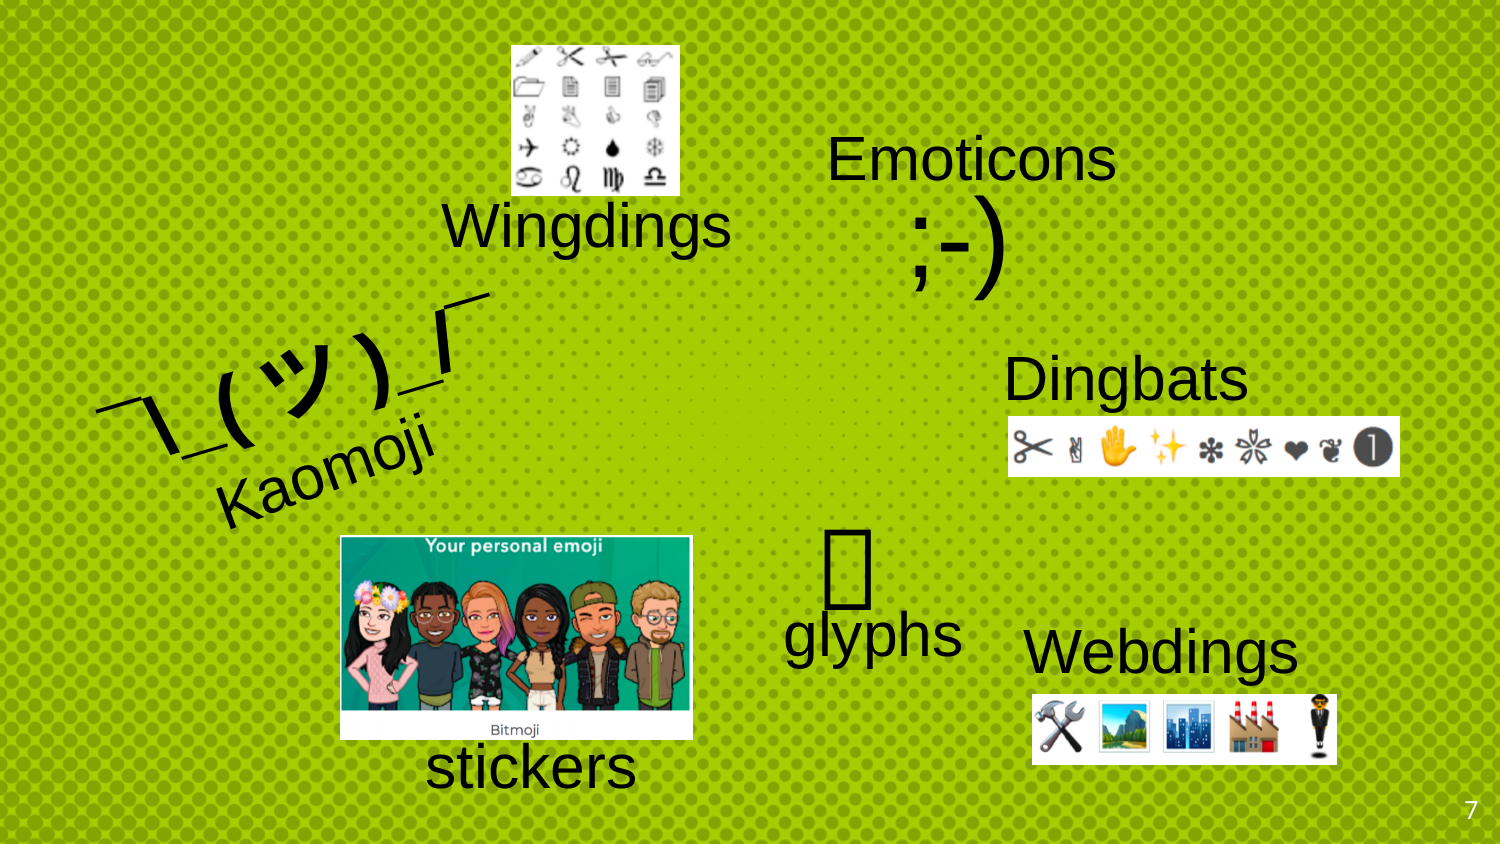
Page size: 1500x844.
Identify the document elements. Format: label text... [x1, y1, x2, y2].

picture [1031, 694, 1337, 766]
text_box  [799, 490, 917, 586]
text_box Dingbats [988, 331, 1291, 421]
text_box ¯\_(ツ)_/¯ [74, 262, 528, 498]
picture [1008, 416, 1400, 478]
text_box glyphs [768, 586, 1111, 677]
picture [340, 535, 694, 741]
text_box Wingdings [426, 177, 769, 268]
text_box ;-) [890, 201, 1047, 307]
text_box stickers [411, 718, 753, 809]
text_box Webdings [1008, 603, 1337, 694]
text_box Kaomoji [188, 353, 540, 555]
picture [511, 44, 681, 196]
slide_number 7 [1403, 779, 1494, 844]
text_box Emoticons [812, 110, 1154, 201]
